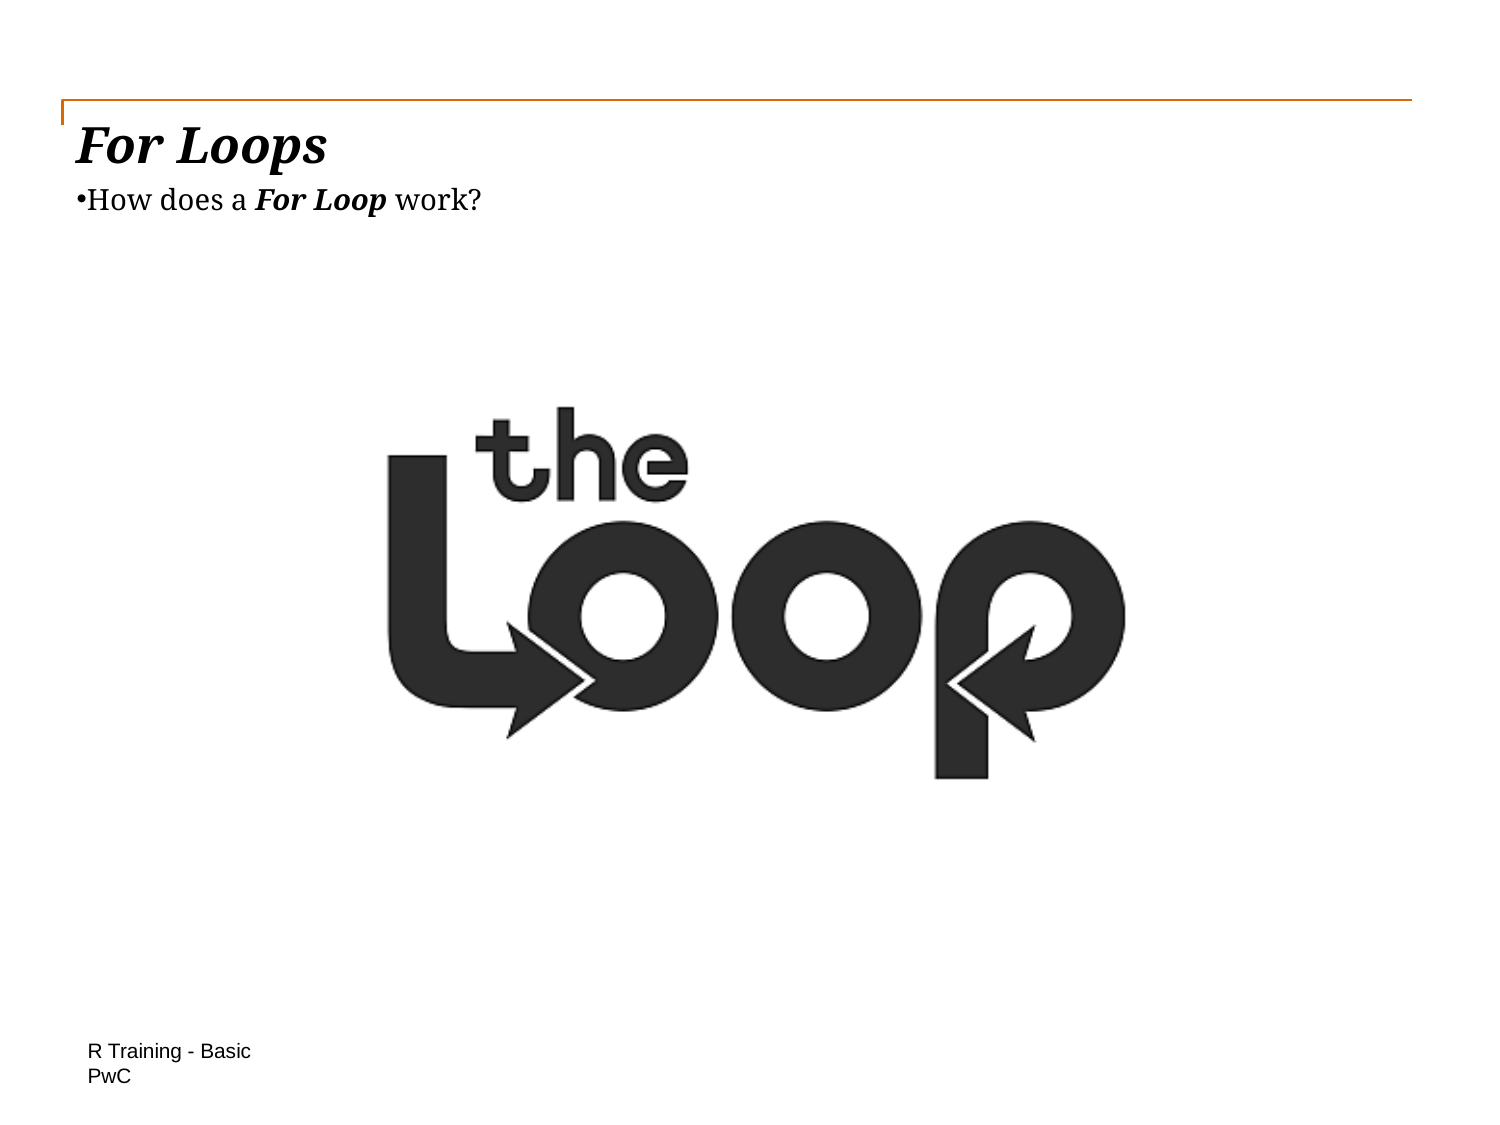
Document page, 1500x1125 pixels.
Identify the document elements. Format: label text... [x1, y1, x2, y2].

list How does a For Loop work? [76, 181, 1007, 780]
picture [324, 290, 1191, 897]
footer R Training - Basic [87, 1037, 950, 1063]
title For Loops [76, 113, 1402, 174]
